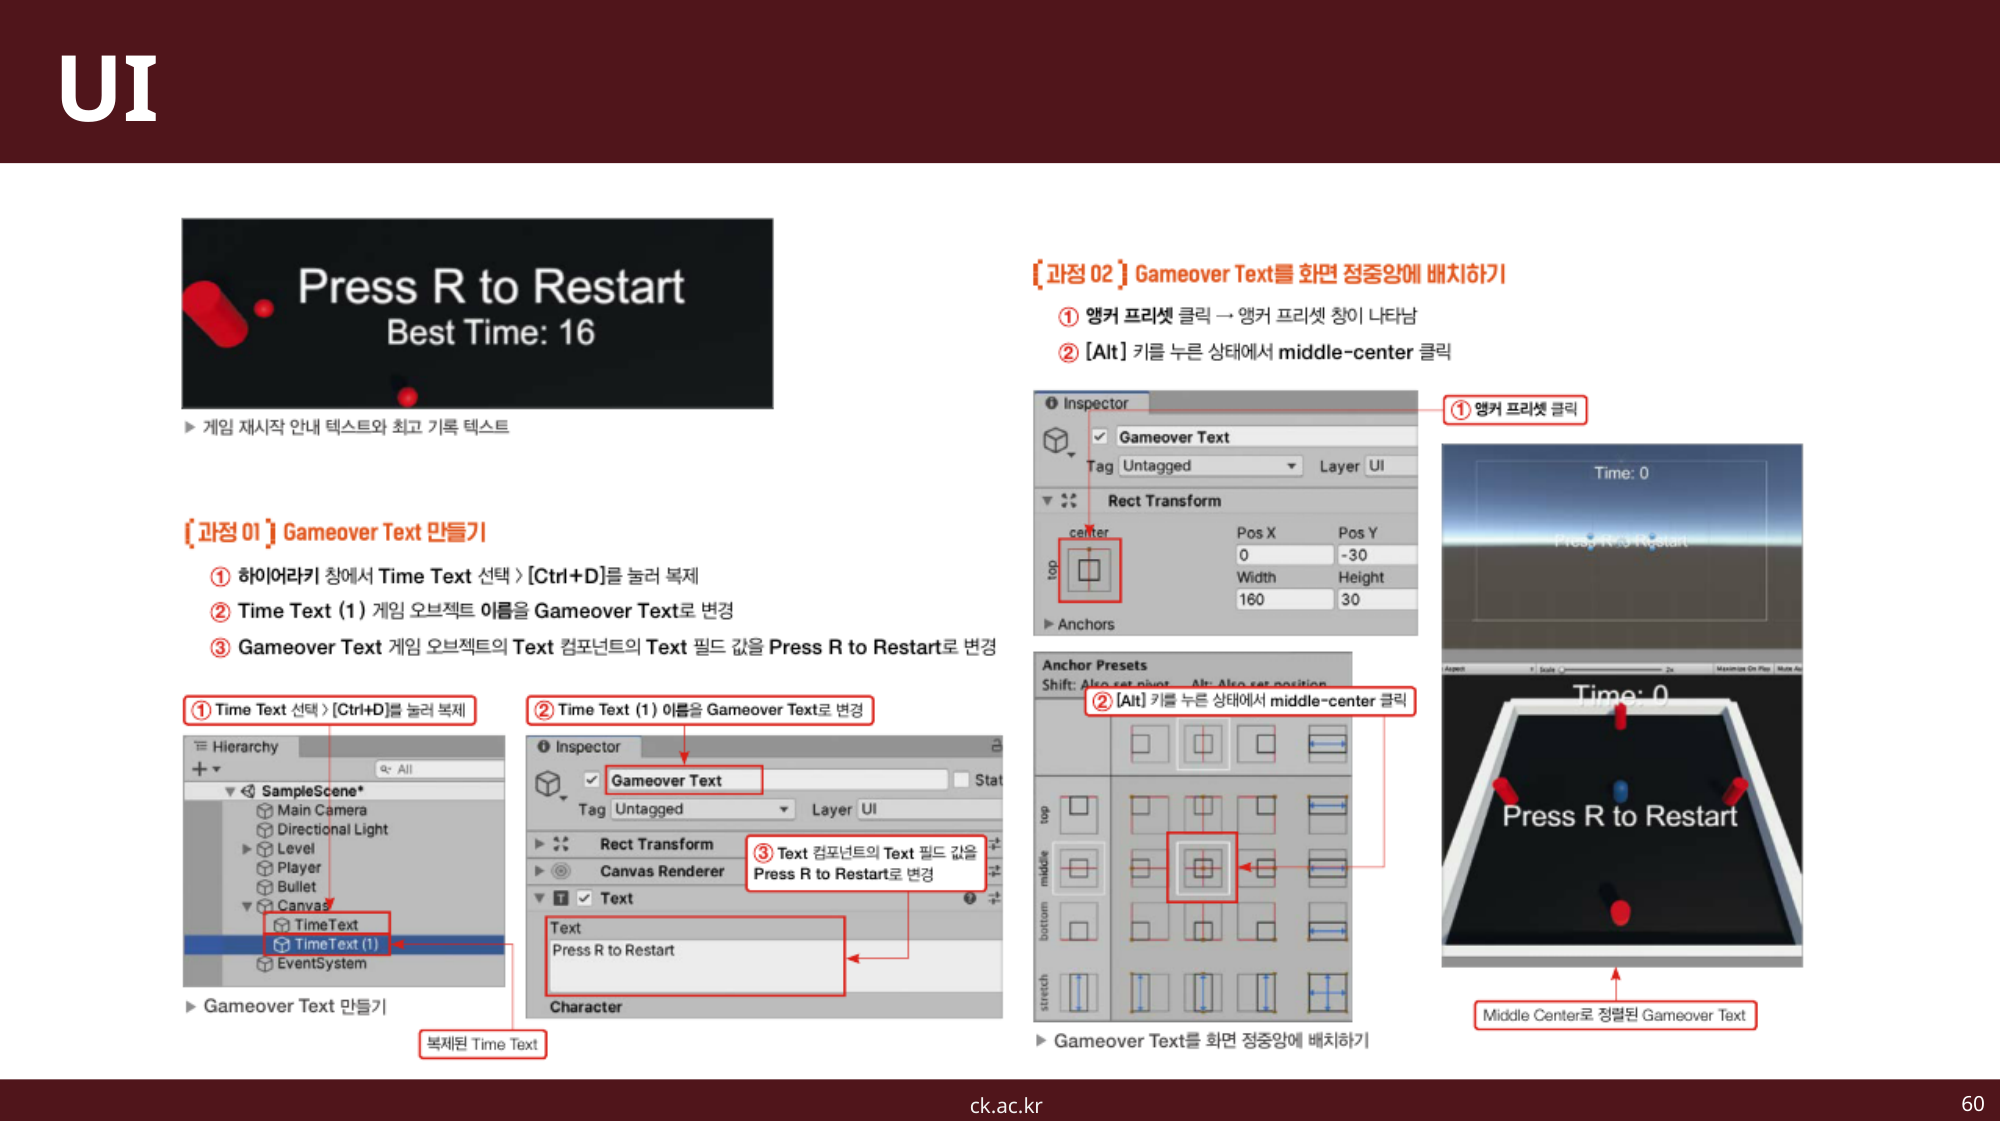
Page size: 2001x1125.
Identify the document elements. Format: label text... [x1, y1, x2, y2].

picture [166, 201, 796, 447]
slide_number 60 [1911, 1083, 2000, 1125]
title UI [39, 34, 1289, 149]
footer ck.ac.kr [949, 1084, 1064, 1125]
picture [166, 242, 1830, 1072]
